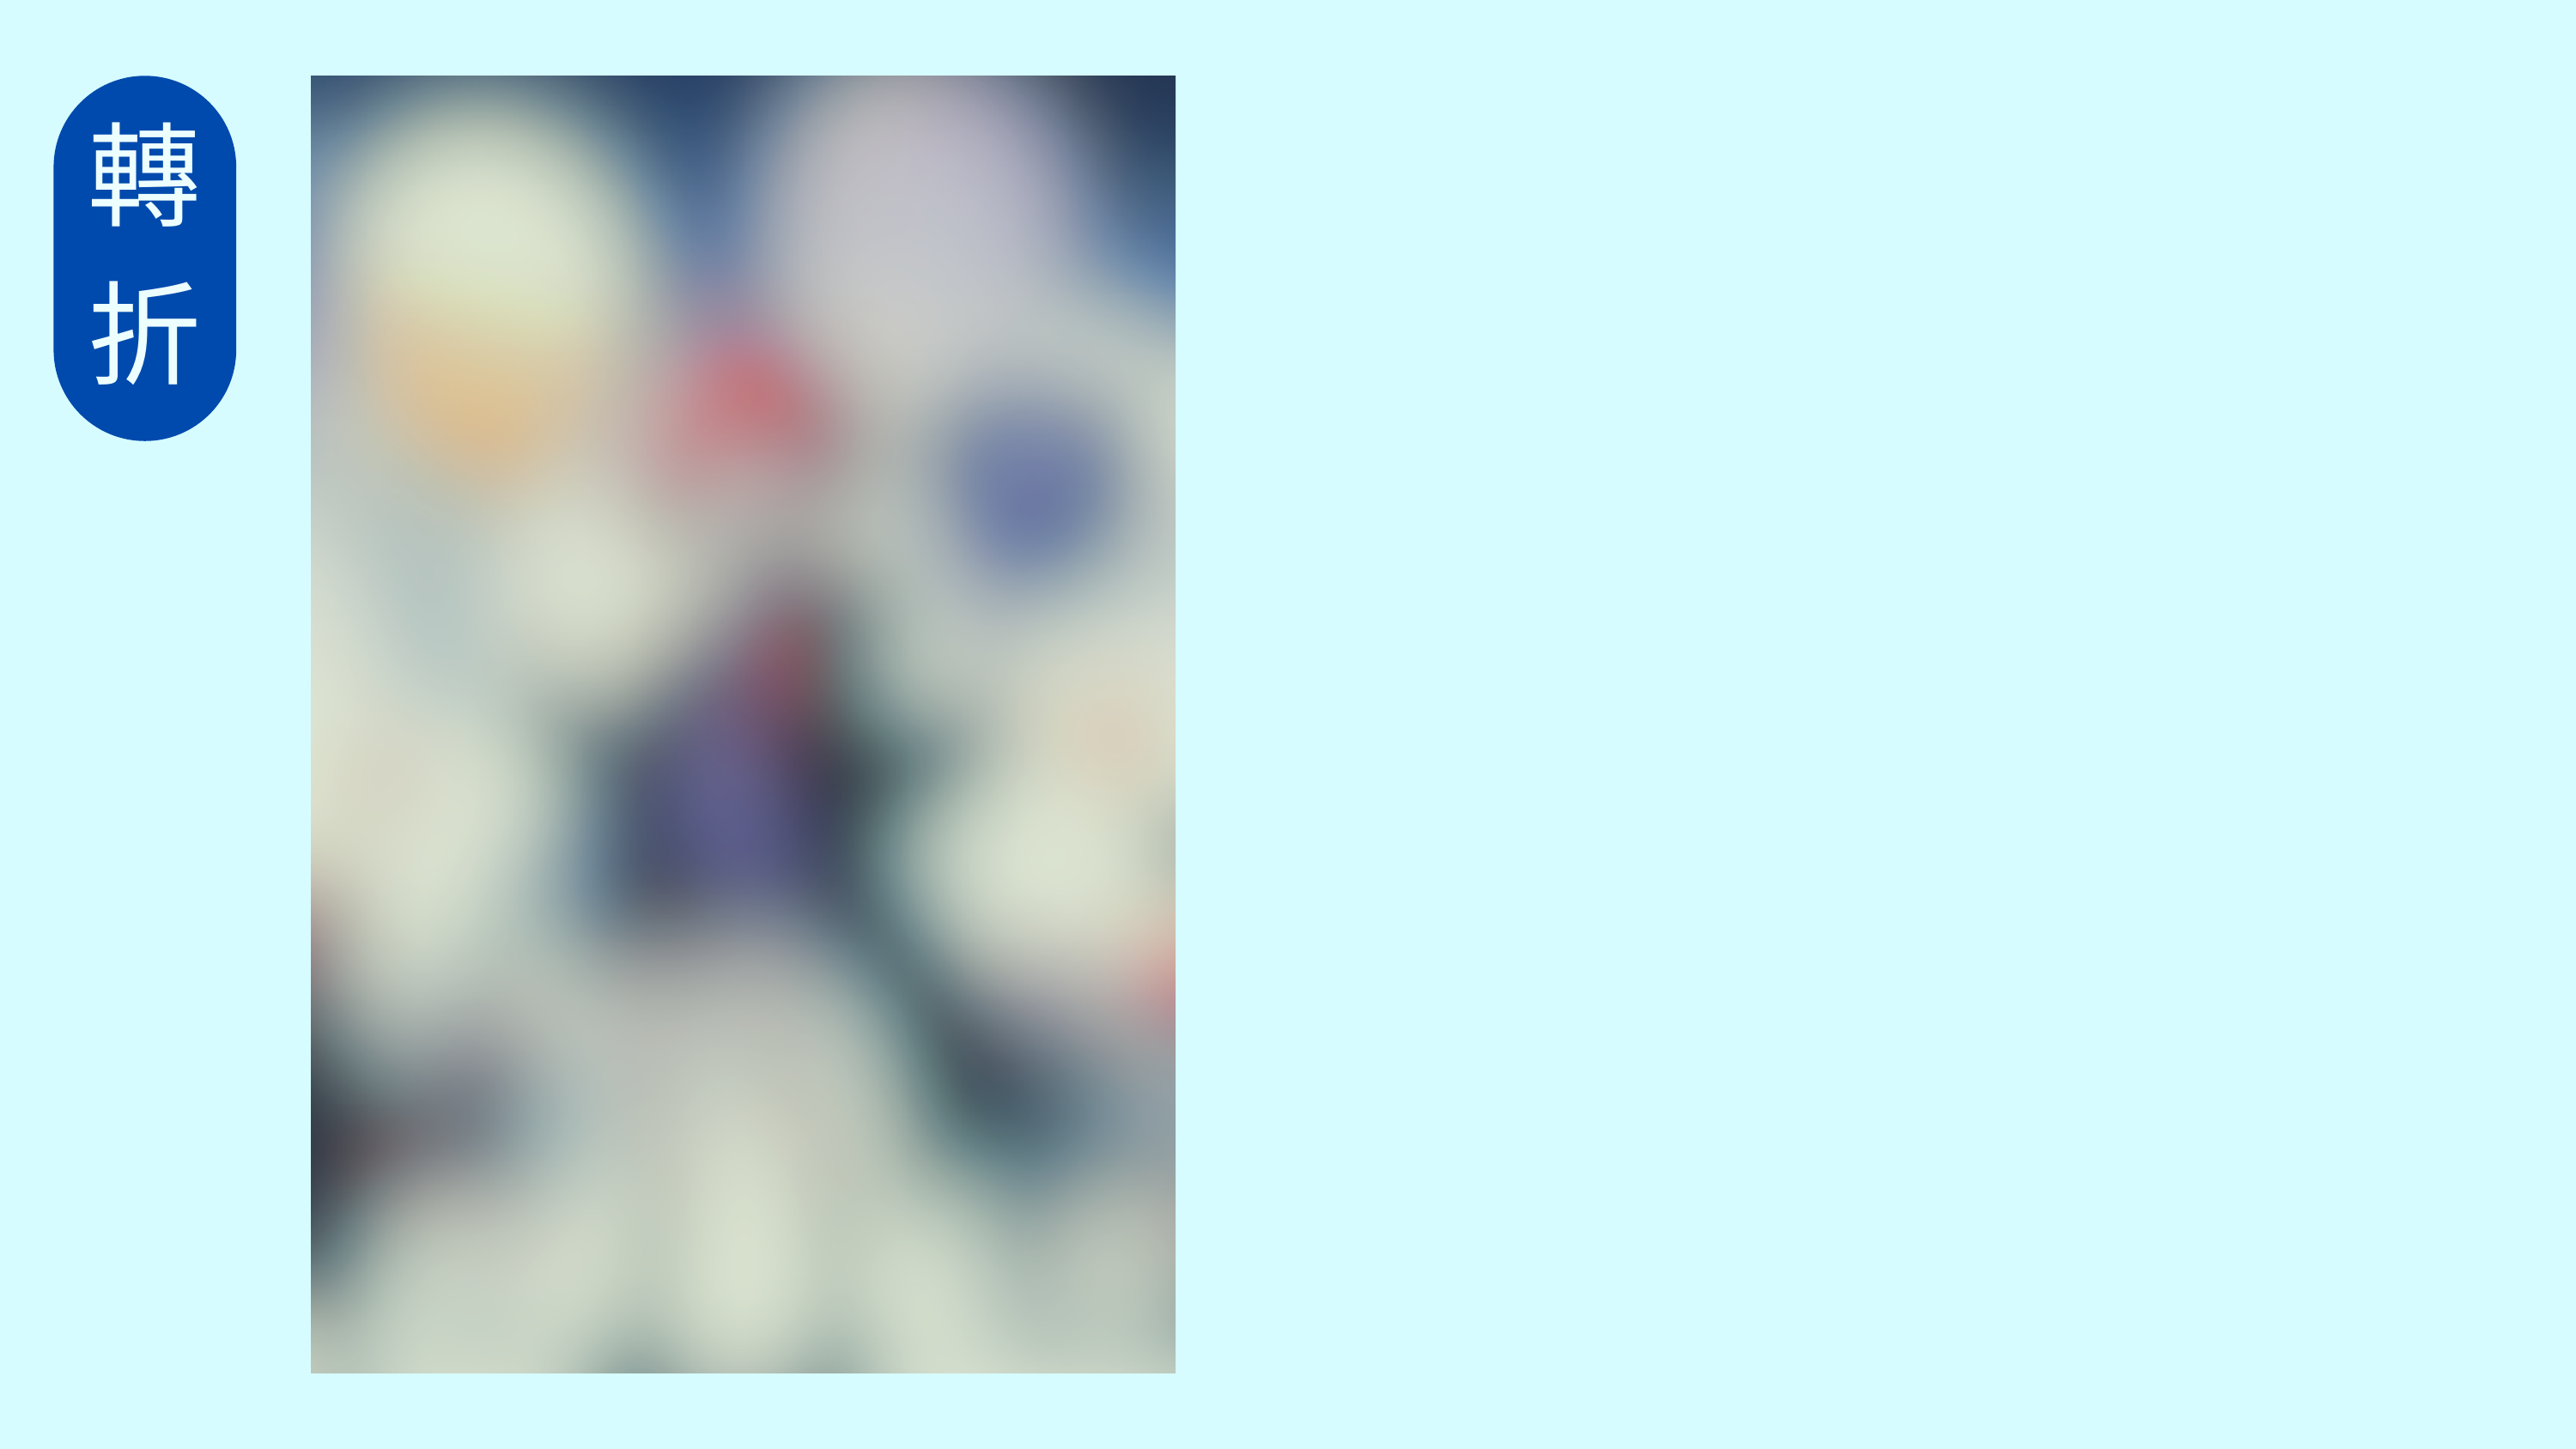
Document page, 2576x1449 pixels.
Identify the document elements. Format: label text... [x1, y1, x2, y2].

text_box 轉 折 [76, 82, 213, 166]
text_box [310, 76, 1176, 1373]
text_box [0, 167, 328, 350]
text_box 轉 折 [76, 356, 213, 399]
